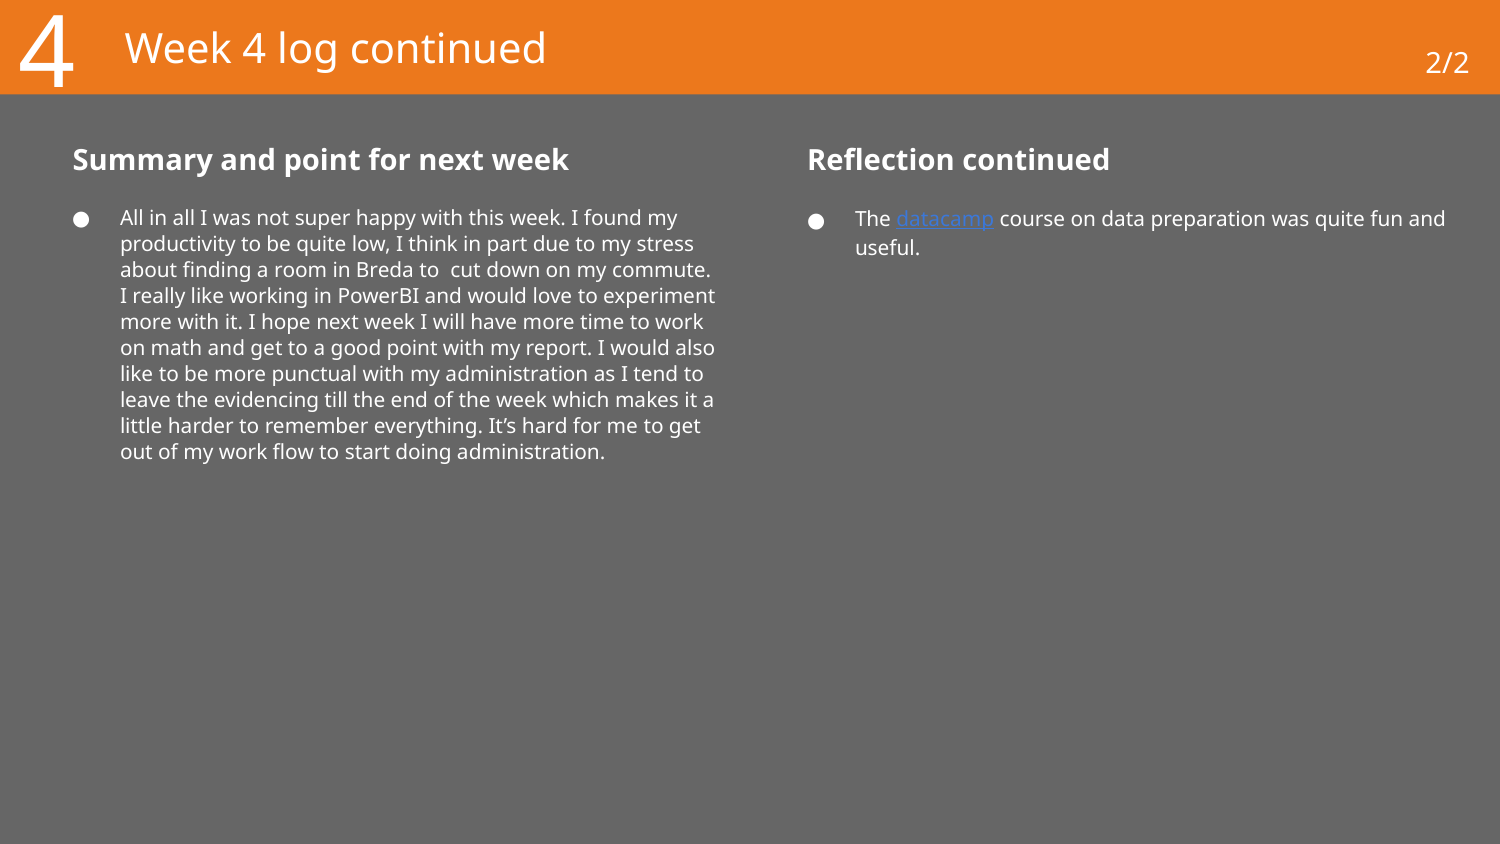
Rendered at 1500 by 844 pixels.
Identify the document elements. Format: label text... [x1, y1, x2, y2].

list All in all I was not super happy with this week. I found my productivity to be quite low, I think in part due to my stress about finding a room in Breda to cut down on my commute. I really like working in PowerBI and would love to experiment more with it. I hope next week I will have more time to work on math and get to a good point with my report. I would also like to be more punctual with my administration as I tend to leave the evidencing till the end of the week which makes it a little harder to remember everything. It’s hard for me to get out of my work flow to start doing administration. [30, 189, 735, 815]
subtitle Summary and point for next week [30, 124, 735, 189]
subtitle Reflection continued [765, 124, 1470, 190]
list The datacamp course on data preparation was quite fun and useful. [765, 190, 1470, 456]
title 2/2 [1159, 0, 1485, 95]
title 4 [0, 0, 95, 94]
title Week 4 log continued [109, 0, 1010, 94]
